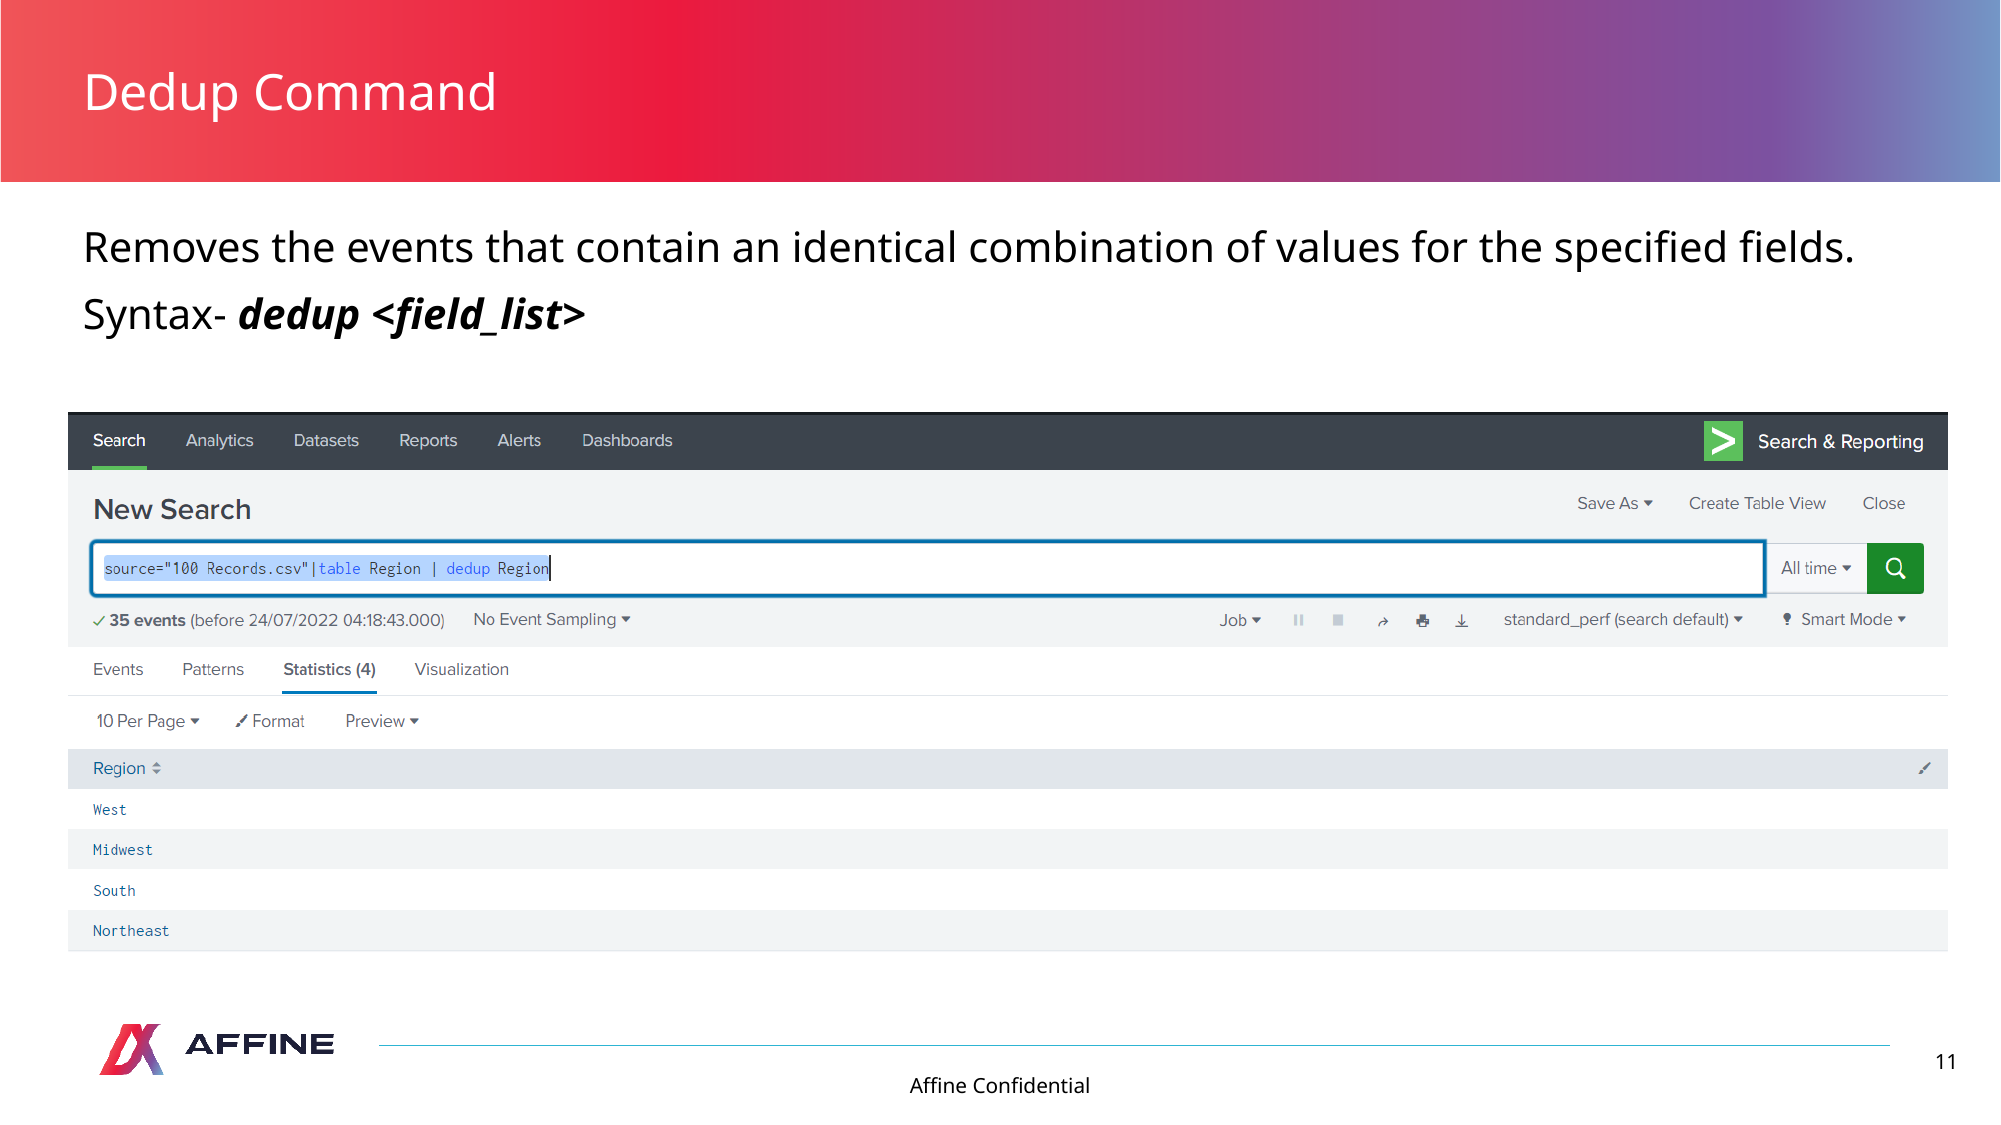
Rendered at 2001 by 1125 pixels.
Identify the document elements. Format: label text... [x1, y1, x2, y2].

text_box Removes the events that contain an identical combination of values for the specified fields. Syntax- dedup <field_list> [68, 213, 1915, 410]
picture [2, 0, 1999, 182]
picture [67, 411, 1948, 1075]
slide_number 11 [1853, 1019, 1974, 1106]
title Dedup Command [68, 27, 1930, 154]
